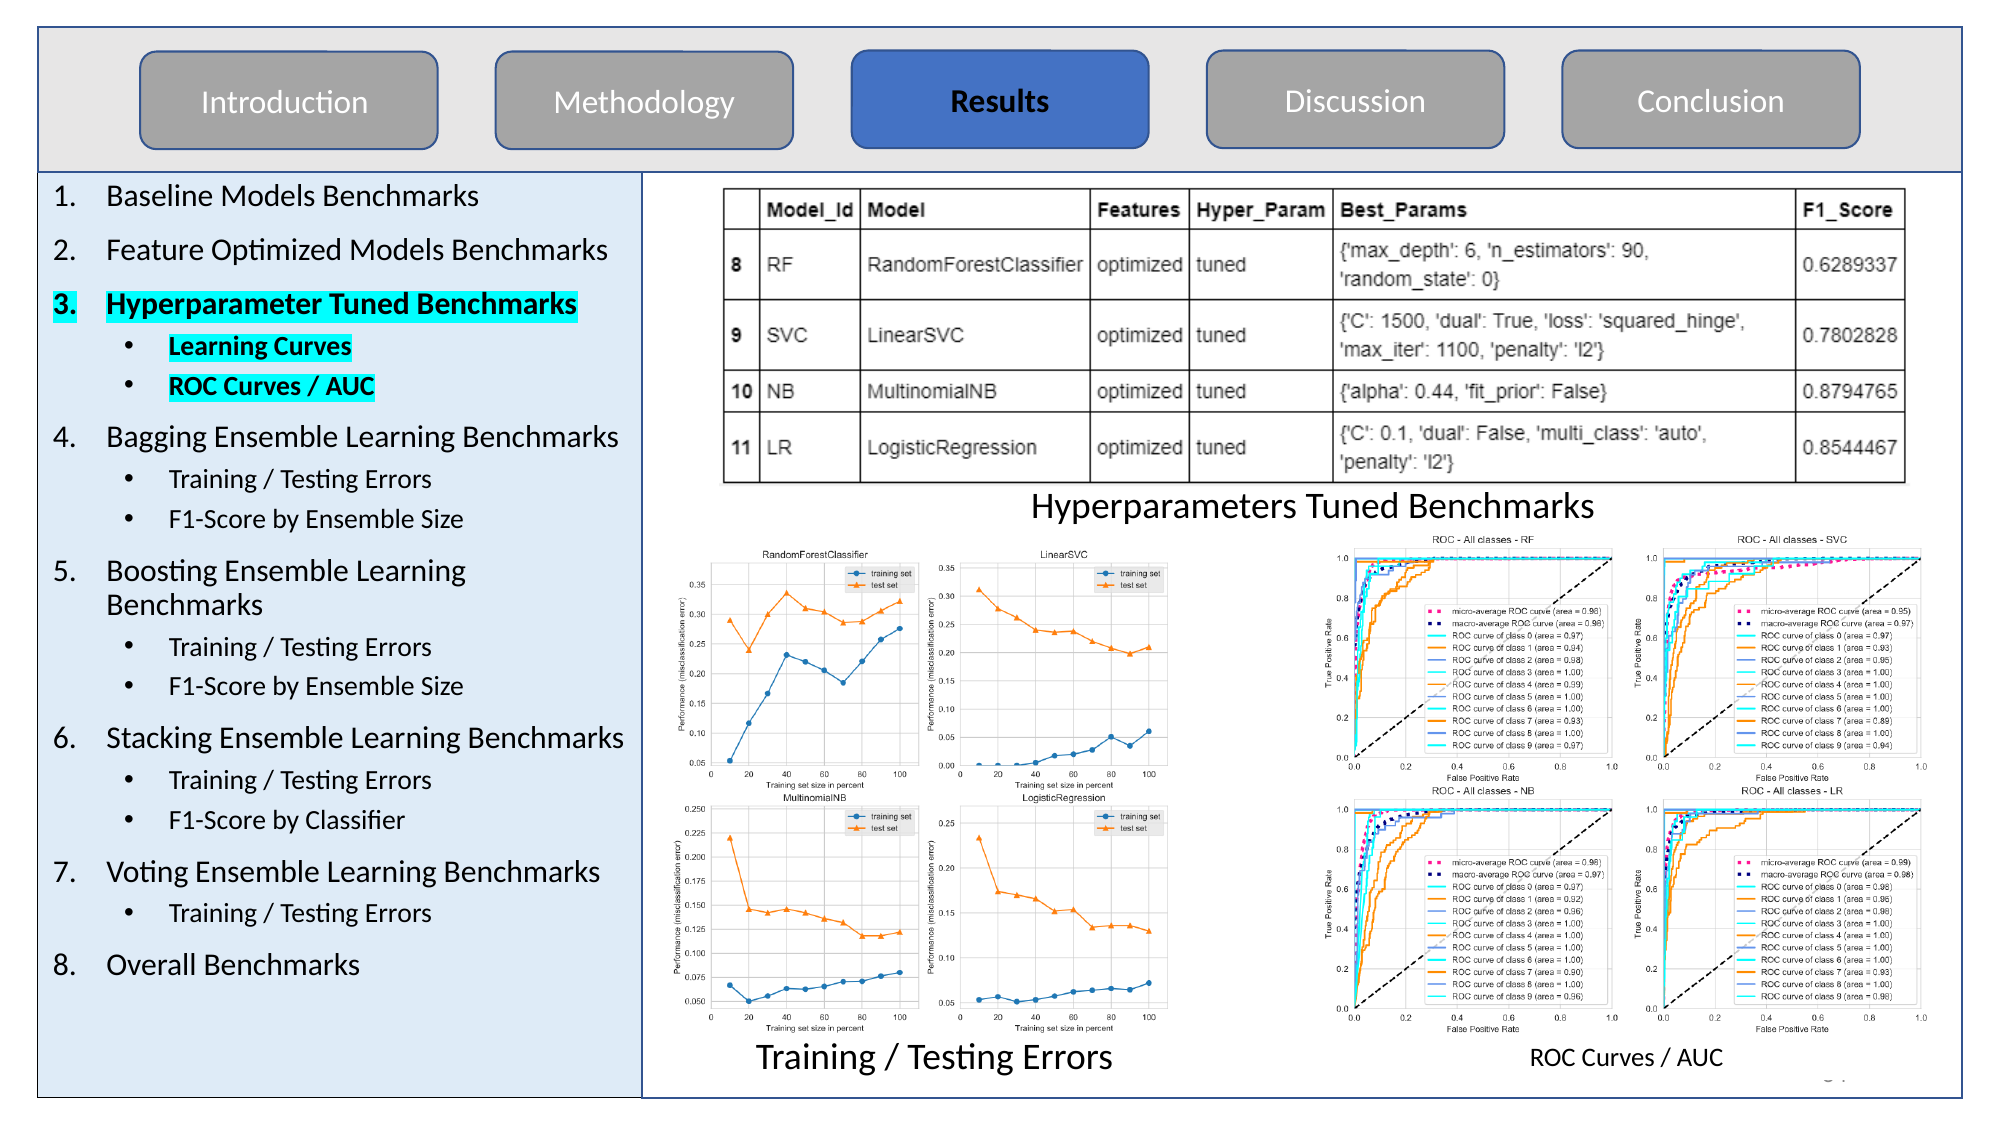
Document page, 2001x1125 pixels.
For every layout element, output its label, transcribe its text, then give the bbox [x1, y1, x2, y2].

text_box [641, 173, 1963, 1099]
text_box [37, 27, 1963, 173]
text_box ROC Curves / AUC [1315, 1032, 1938, 1080]
list Baseline Models Benchmarks Feature Optimized Models Benchmarks Hyperparameter Tuned Benchmarks Learning Curves ROC Curves / AUC Bagging Ensemble Learning Benchmarks Training / Testing Errors F1-Score by Ensemble Size Boosting Ensemble Learning Benchmarks Training / Testing Errors F1-Score by Ensemble Size Stacking Ensemble Learning Benchmarks Training / Testing Errors F1-Score by Classifier Voting Ensemble Learning Benchmarks Training / Testing Errors Overall Benchmarks [37, 173, 641, 1098]
picture [719, 184, 1913, 492]
picture [1316, 531, 1938, 1041]
slide_number 34 [1412, 1042, 1863, 1103]
picture [669, 546, 1179, 1040]
footer [662, 1042, 1338, 1103]
